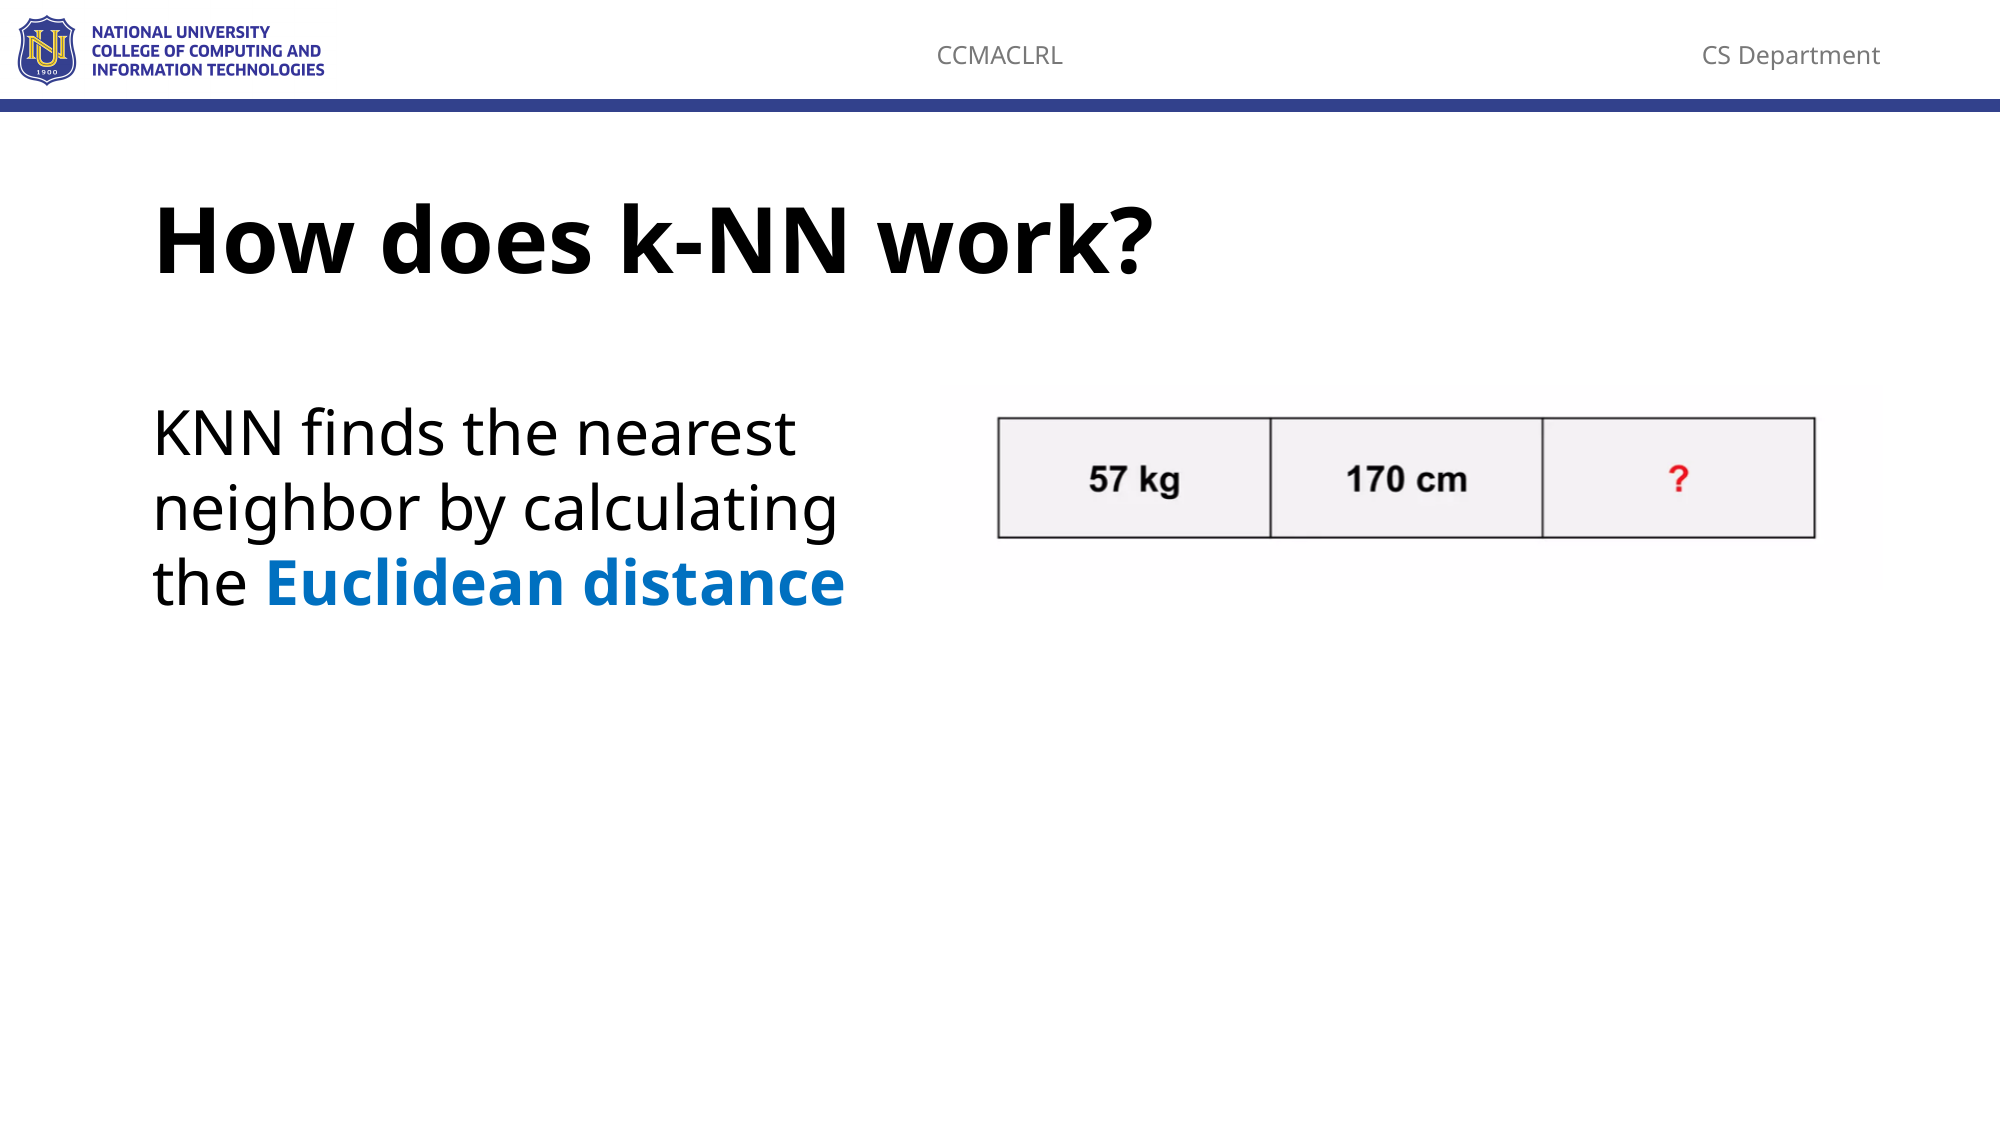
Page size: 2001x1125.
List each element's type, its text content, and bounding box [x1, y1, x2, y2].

text_box KNN finds the nearest neighbor by calculating the Euclidean distance [137, 385, 900, 625]
picture [940, 384, 1883, 590]
picture [0, 0, 337, 99]
title How does k-NN work? [137, 135, 1863, 353]
